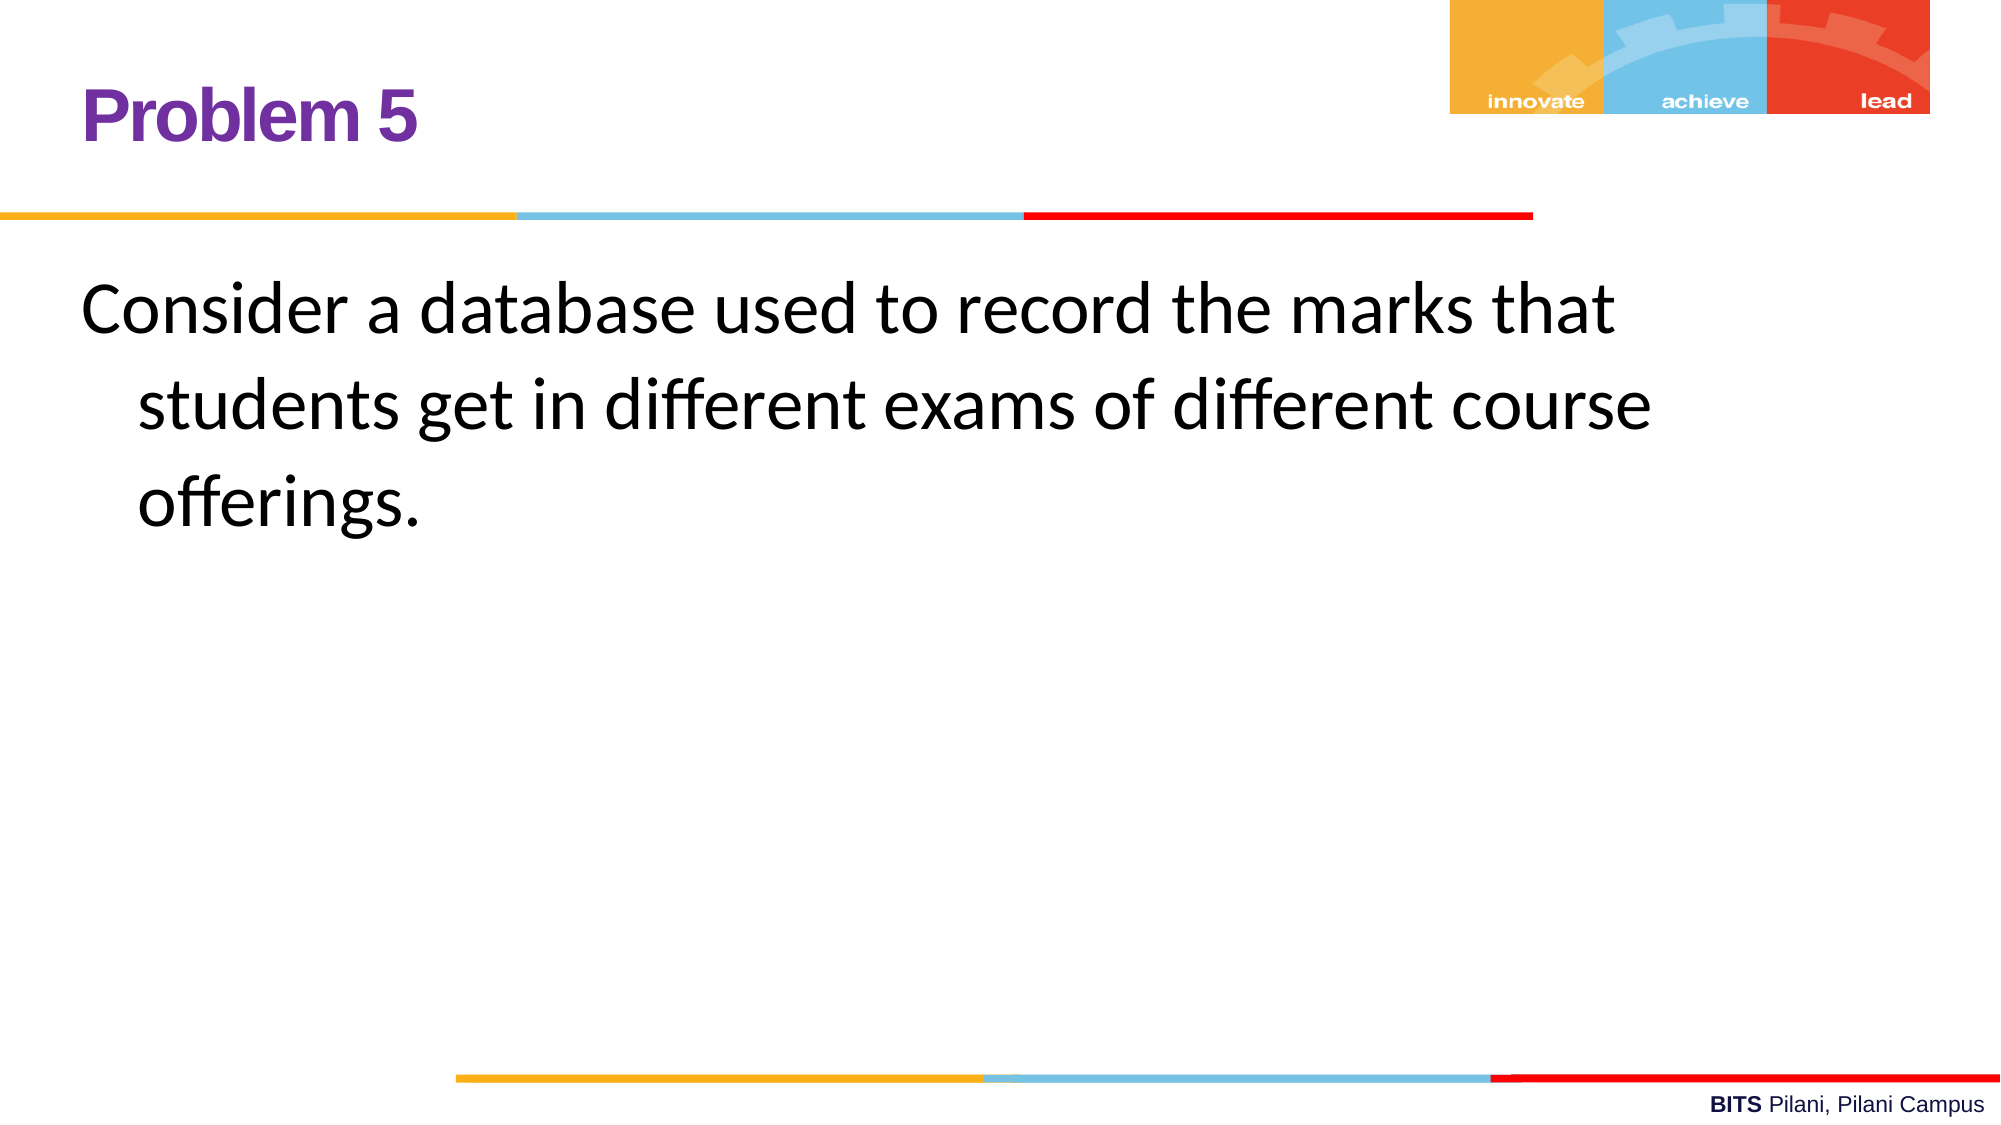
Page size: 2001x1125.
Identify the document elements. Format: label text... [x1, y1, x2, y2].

list Problem 5 [66, 24, 1450, 213]
picture [1449, 0, 1930, 114]
list Consider a database used to record the marks that students get in different exams of different course offerings. [66, 245, 1867, 988]
